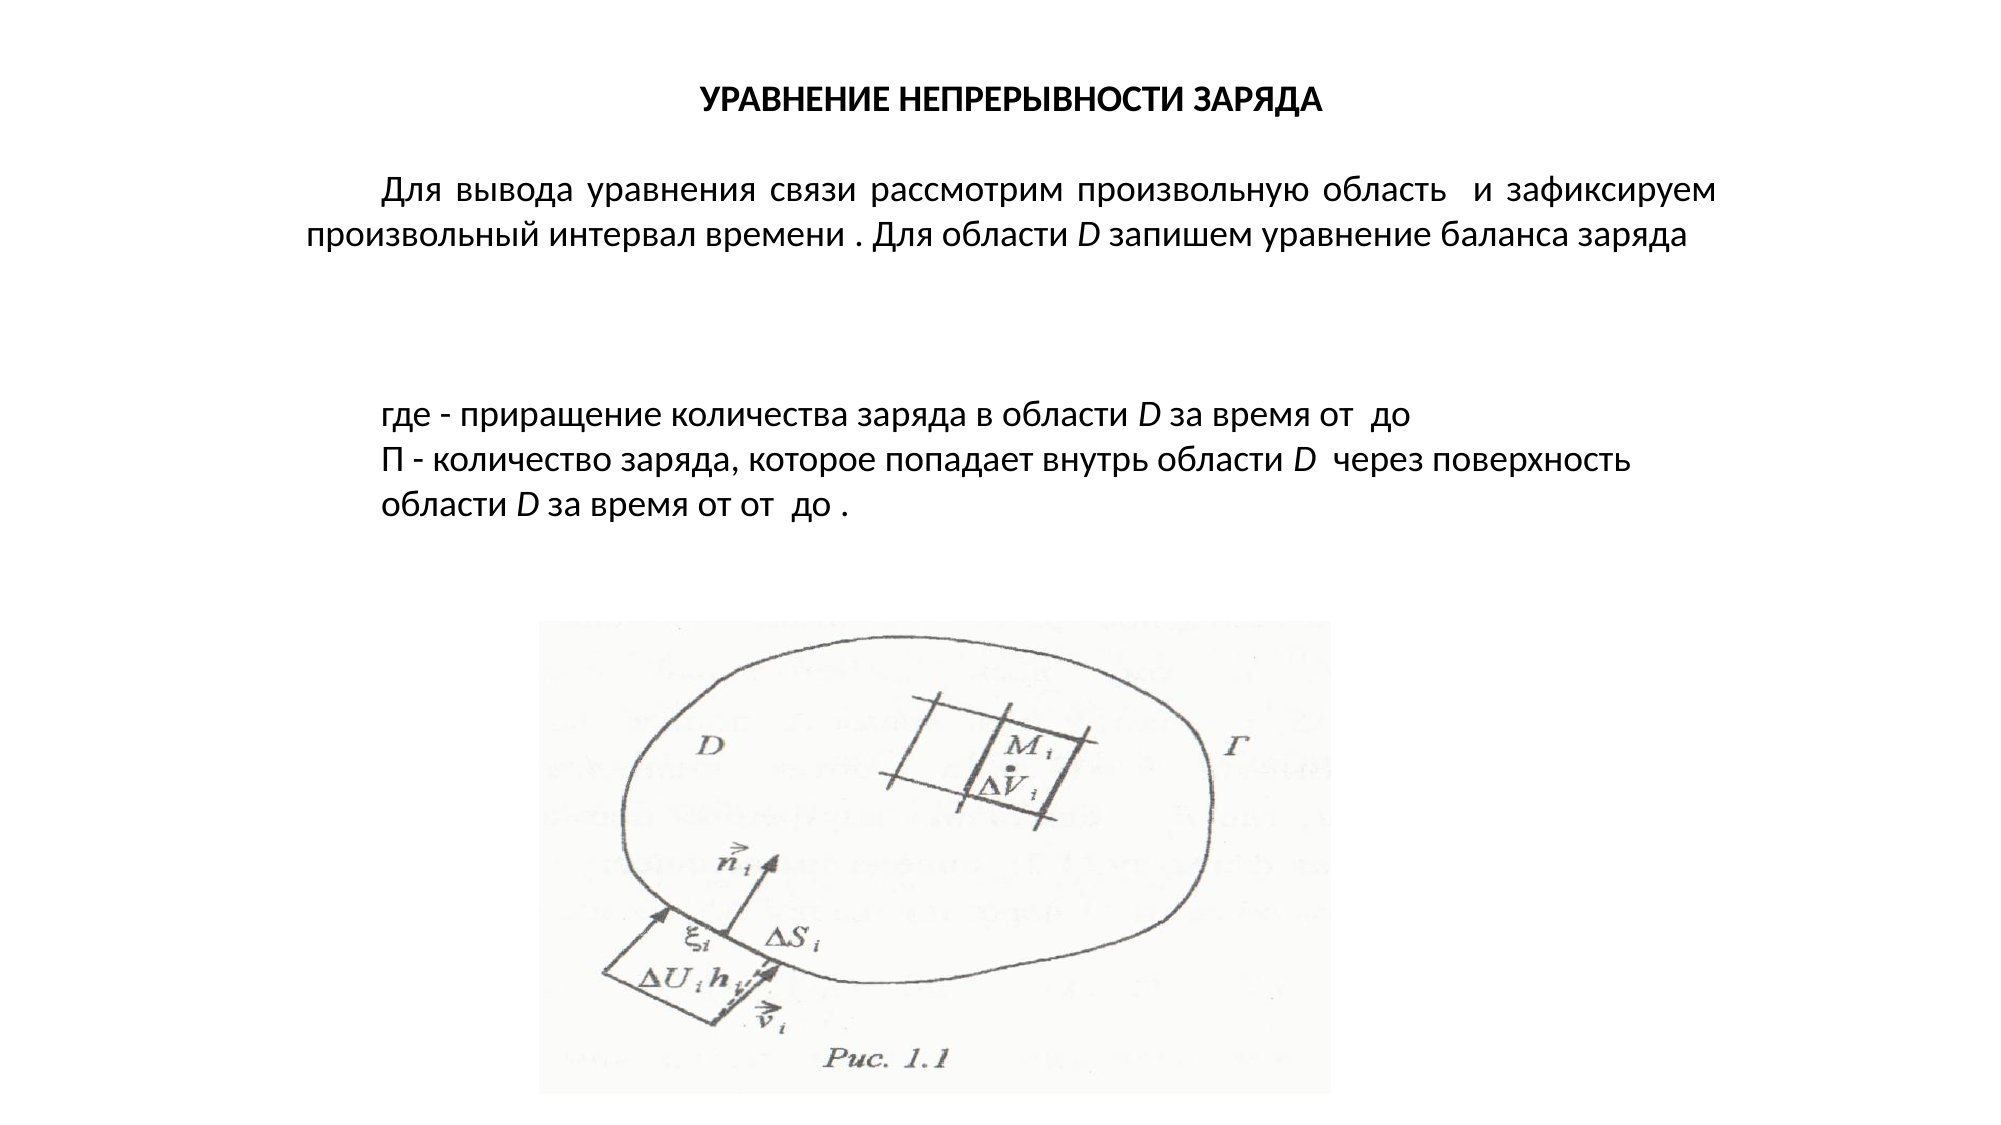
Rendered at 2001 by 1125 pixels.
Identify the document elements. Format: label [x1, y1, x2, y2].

picture [539, 621, 1331, 1095]
